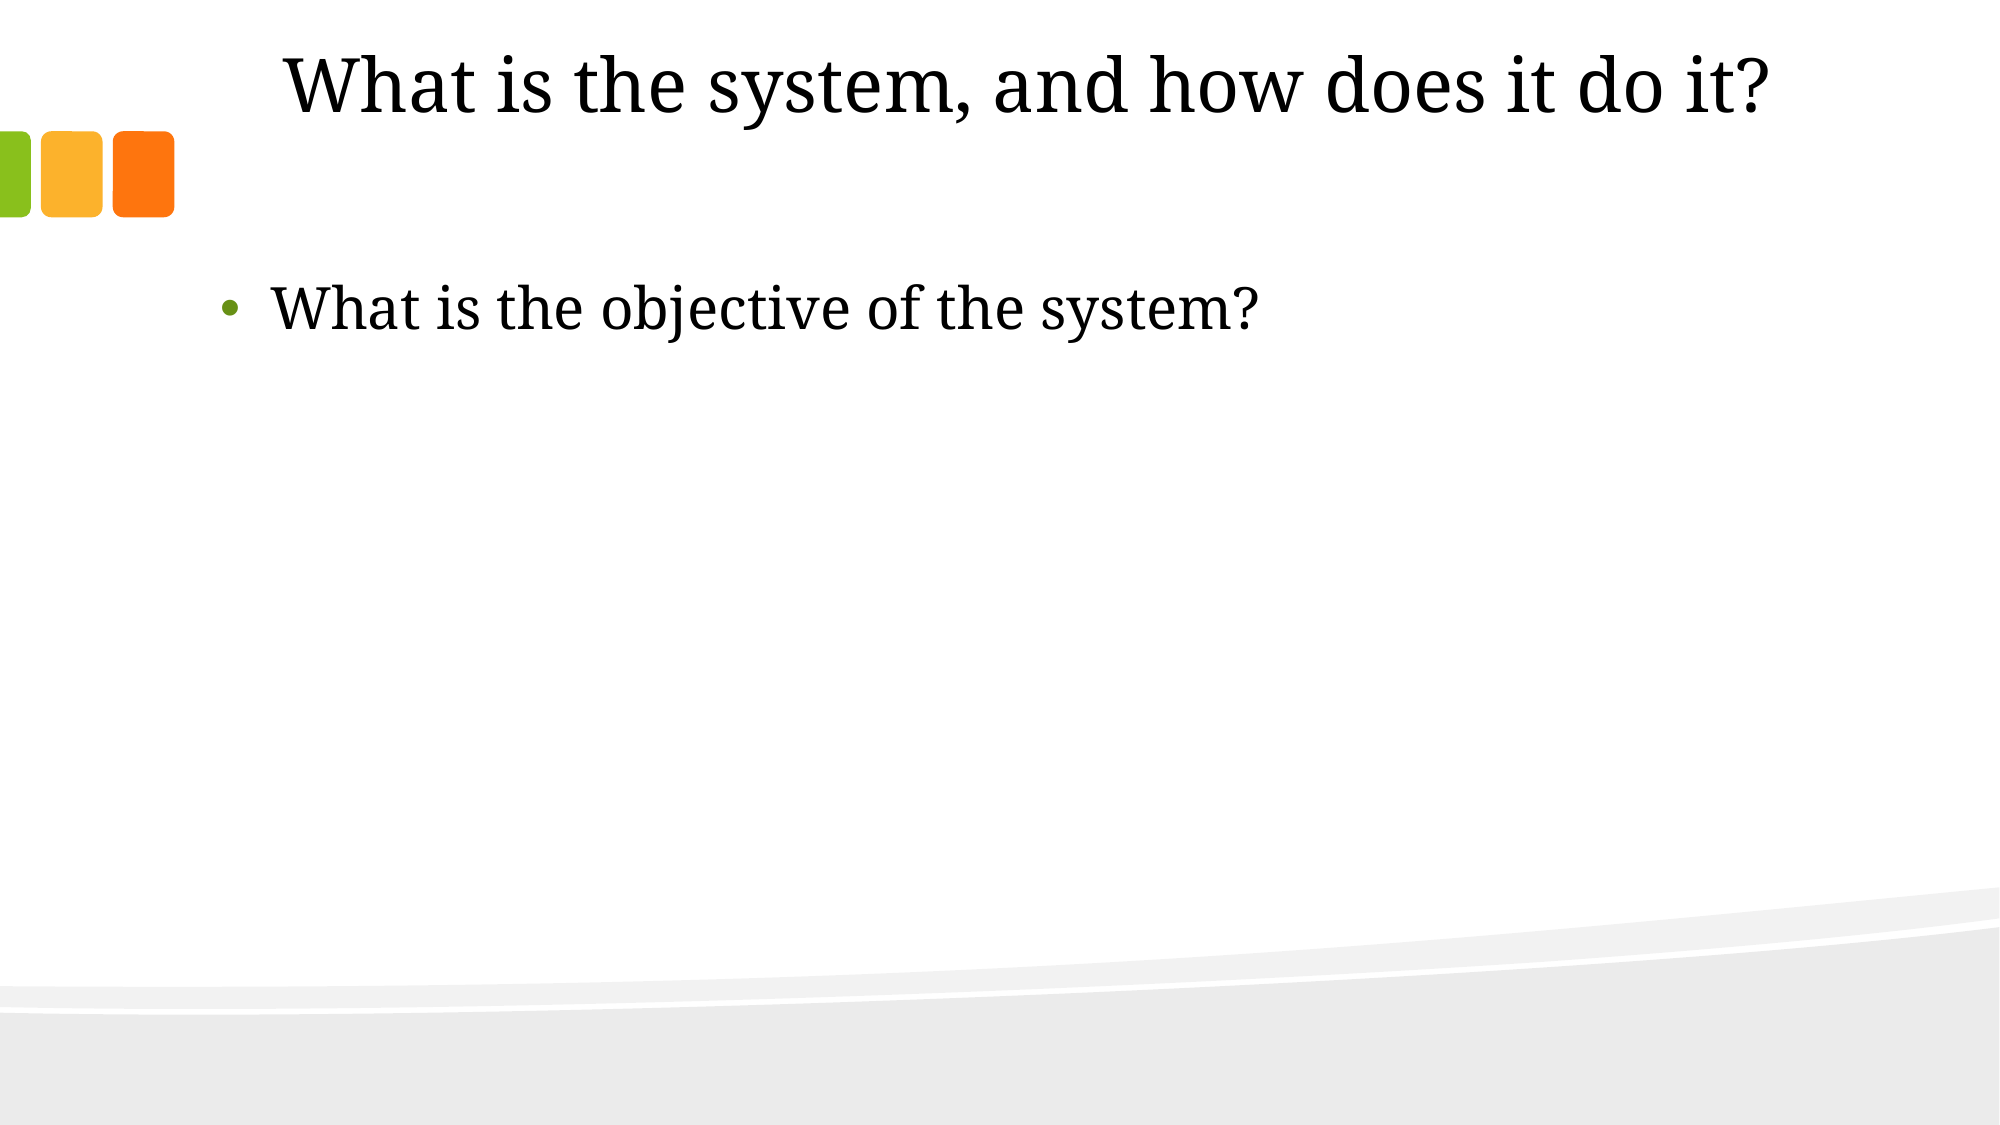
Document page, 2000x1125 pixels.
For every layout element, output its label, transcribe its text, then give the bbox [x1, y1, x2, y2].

title What is the system, and how does it do it? [262, 24, 1800, 138]
list What is the objective of the system? [199, 268, 1800, 299]
text_box [199, 299, 1800, 1125]
